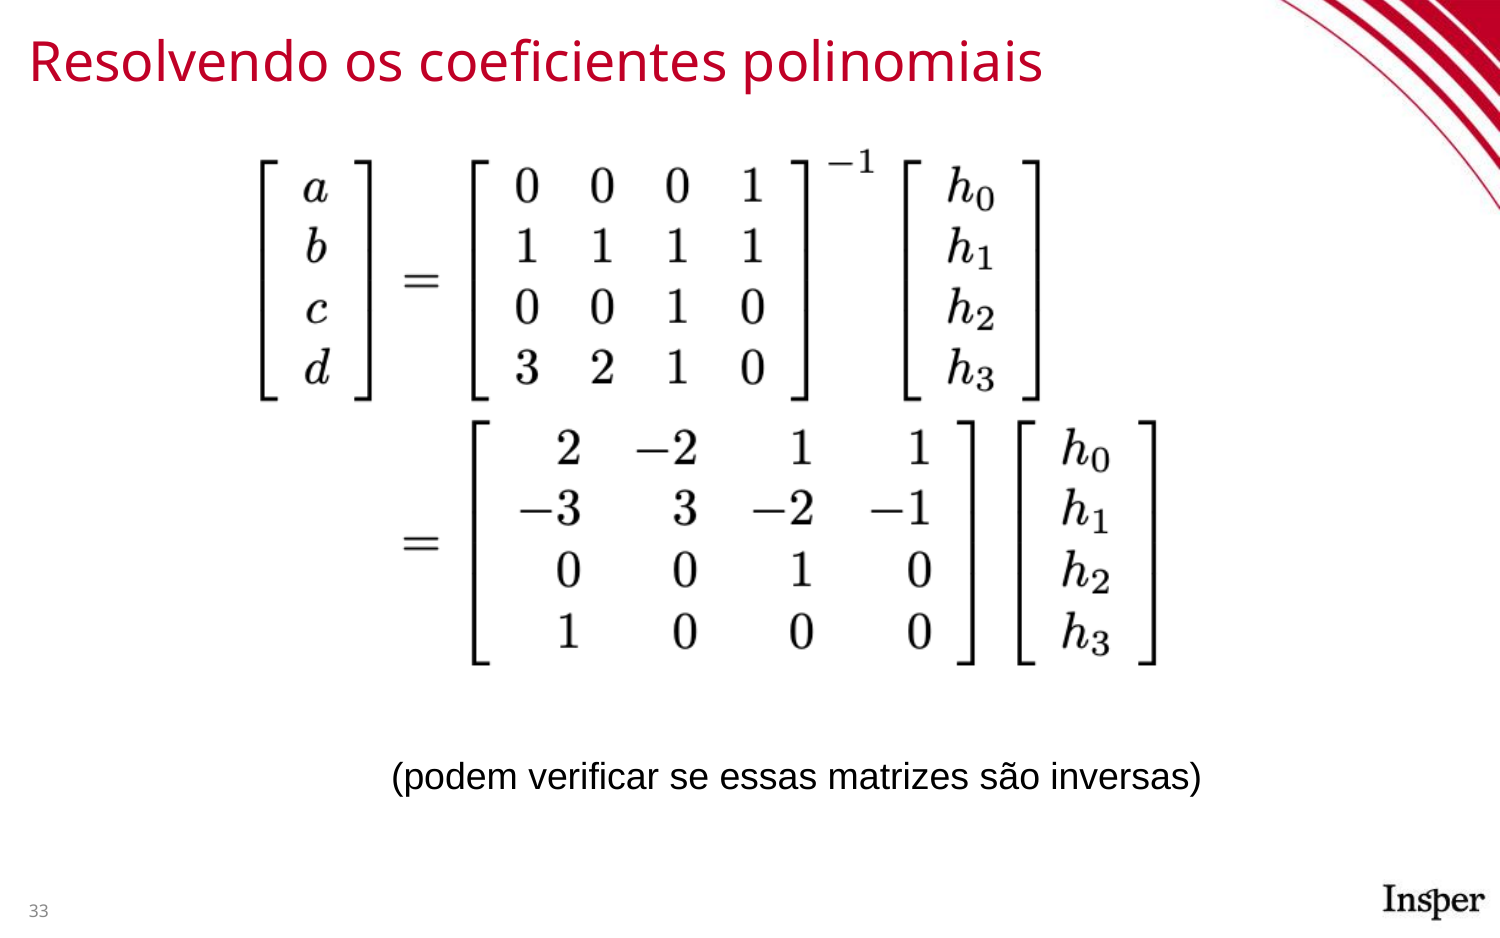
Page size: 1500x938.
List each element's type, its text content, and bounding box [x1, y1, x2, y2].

picture [246, 0, 1500, 938]
title Resolvendo os coeficientes polinomiais [13, 18, 1397, 104]
text_box (podem verificar se essas matrizes são inversas) [375, 744, 1221, 805]
slide_number 33 [0, 887, 78, 938]
